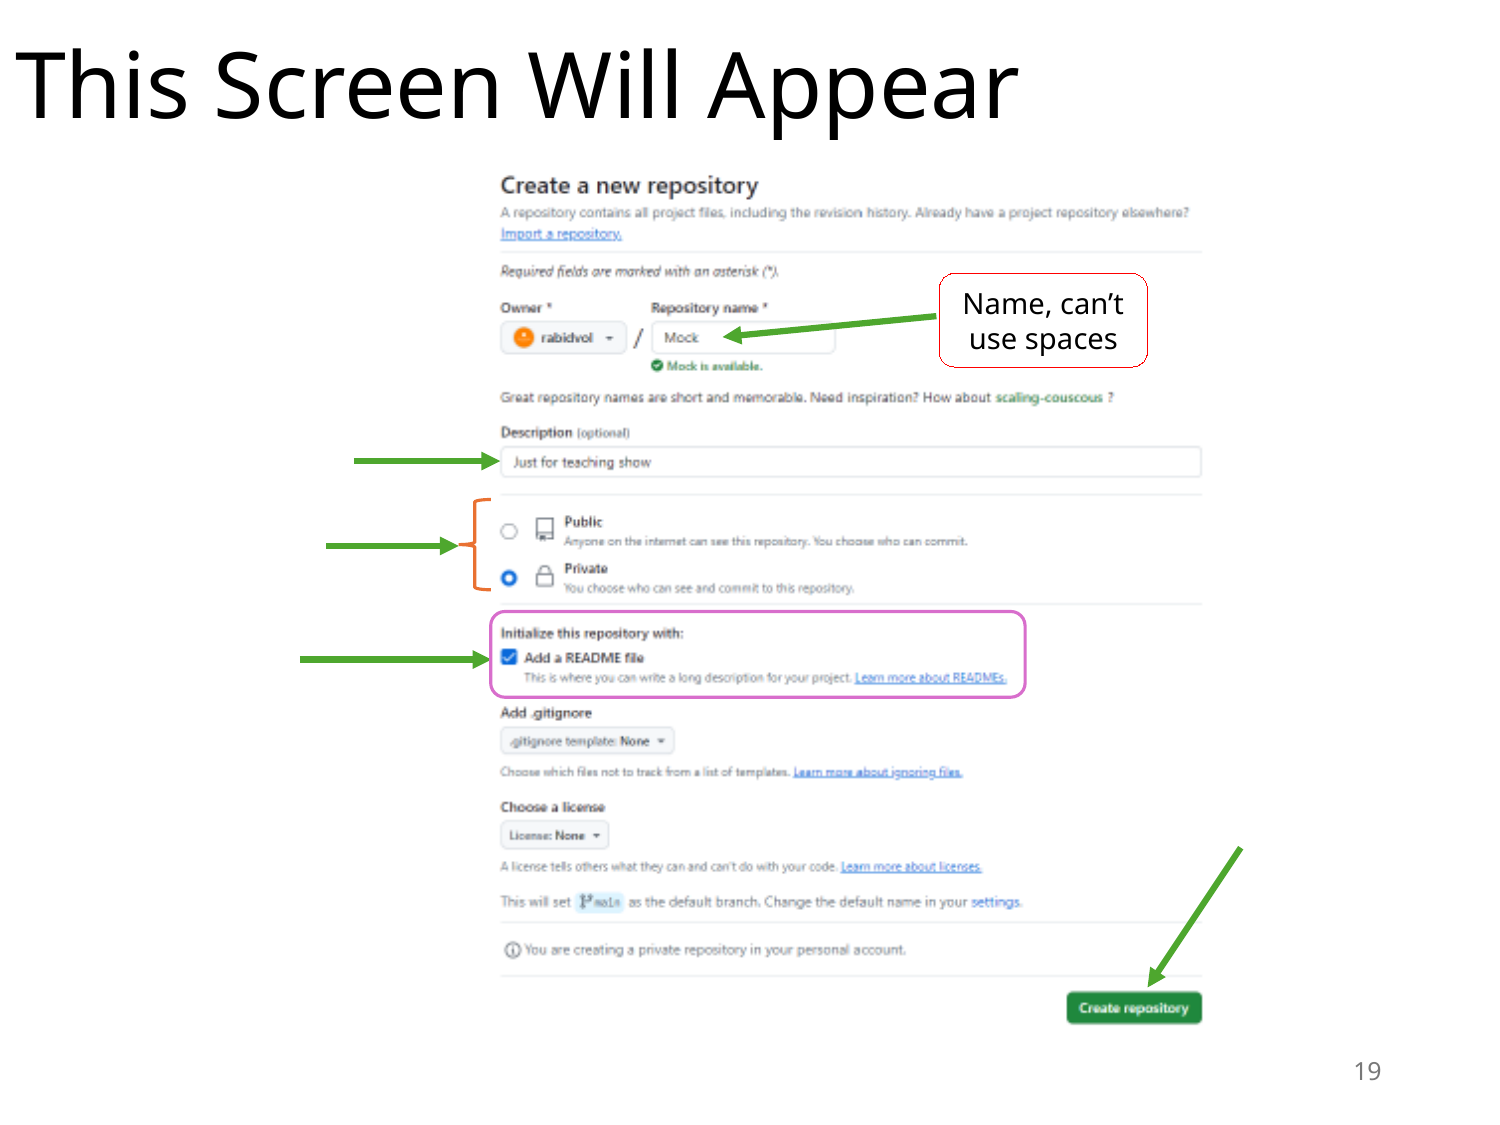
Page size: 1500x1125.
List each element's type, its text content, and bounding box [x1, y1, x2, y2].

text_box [722, 315, 937, 338]
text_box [1146, 847, 1242, 988]
picture [424, 161, 1295, 1062]
title This Screen Will Appear [0, 0, 1294, 198]
slide_number 19 [1059, 1042, 1397, 1103]
